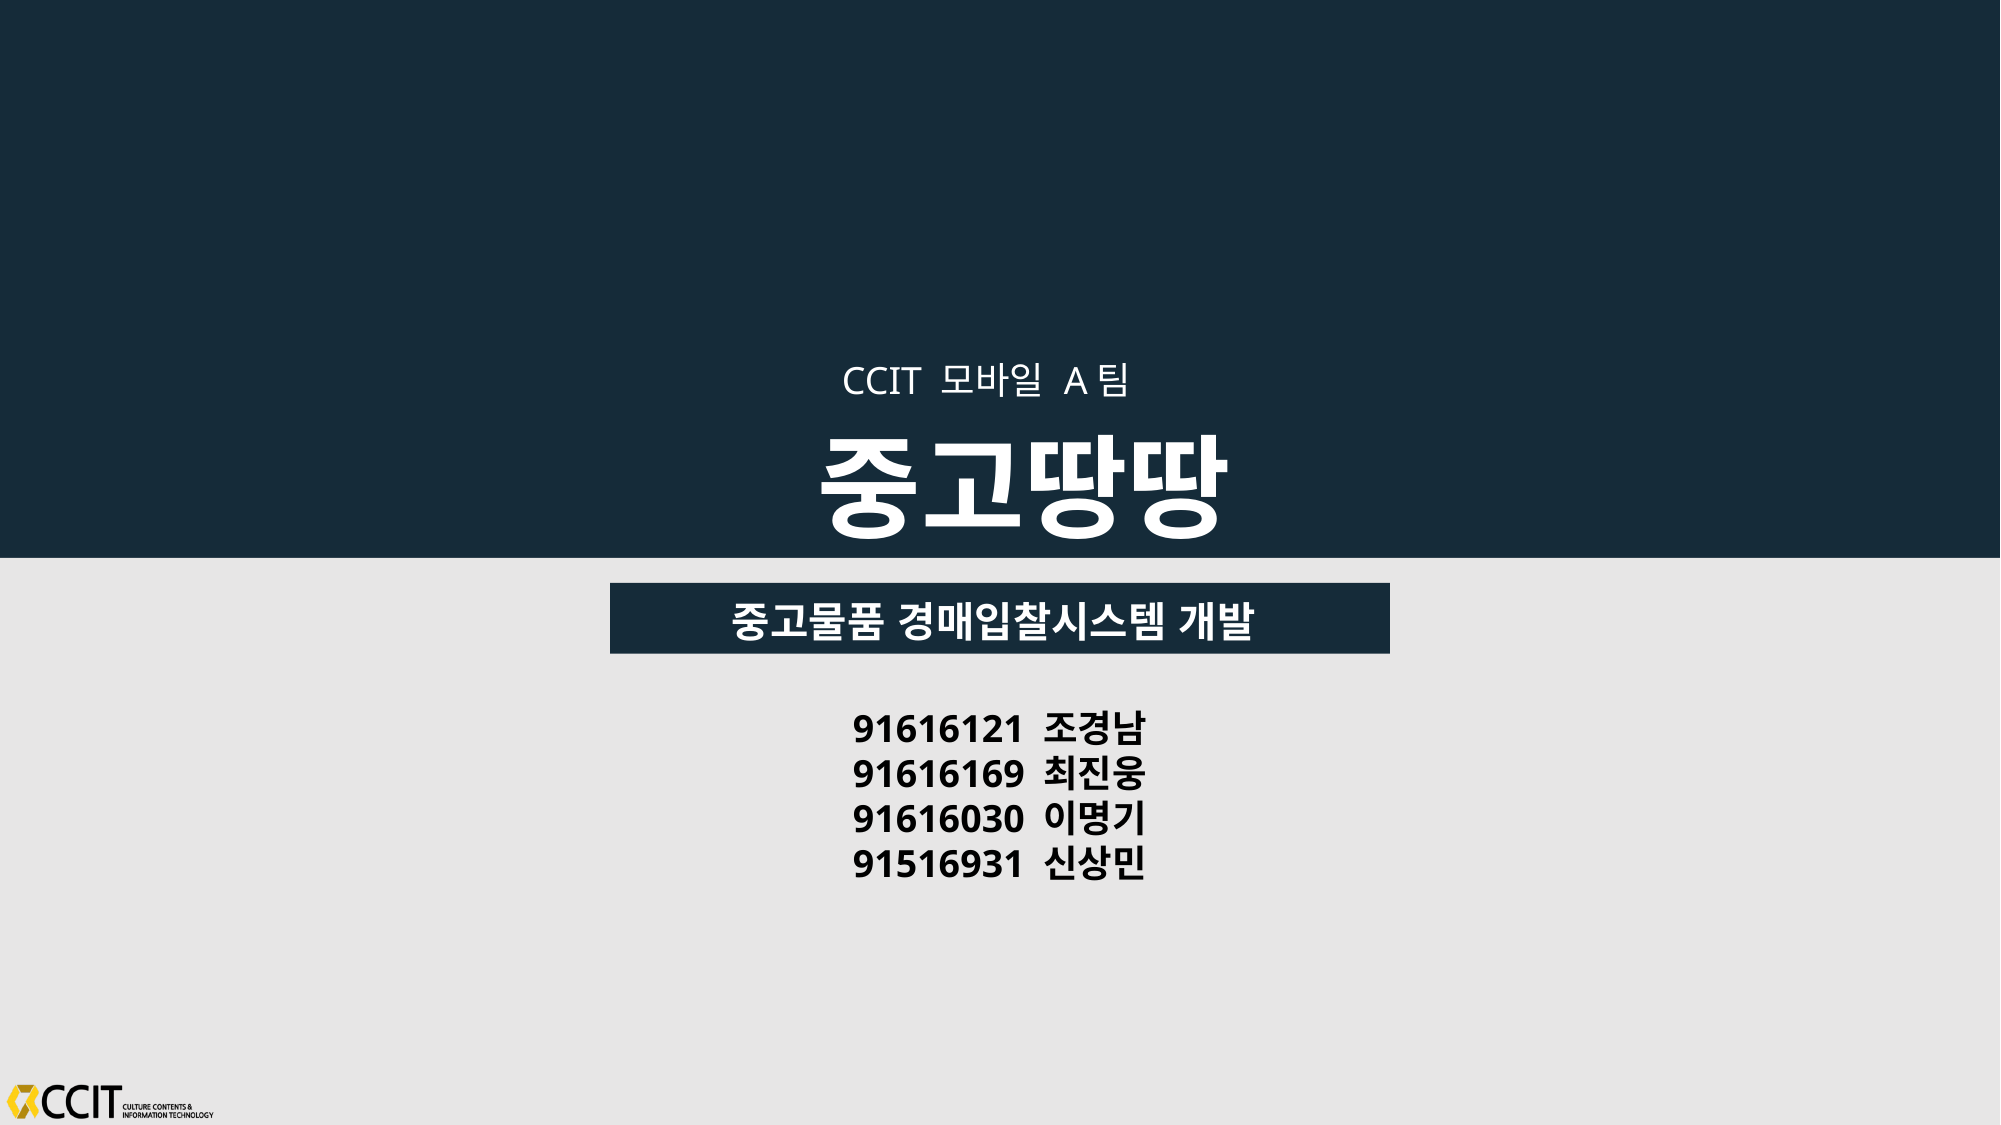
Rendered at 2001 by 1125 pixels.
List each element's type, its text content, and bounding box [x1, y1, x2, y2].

text_box [0, 557, 2000, 1125]
text_box 91616121 조경남 91616169 최진웅 91616030 이명기 91516931 신상민 [727, 697, 1273, 893]
text_box CCIT 모바일 A팀 [827, 349, 1147, 409]
picture [0, 1078, 222, 1125]
text_box [609, 582, 1391, 655]
text_box 중고땅땅 [802, 409, 1247, 560]
text_box 중고물품 경매입찰시스템 개발 [717, 588, 1283, 653]
